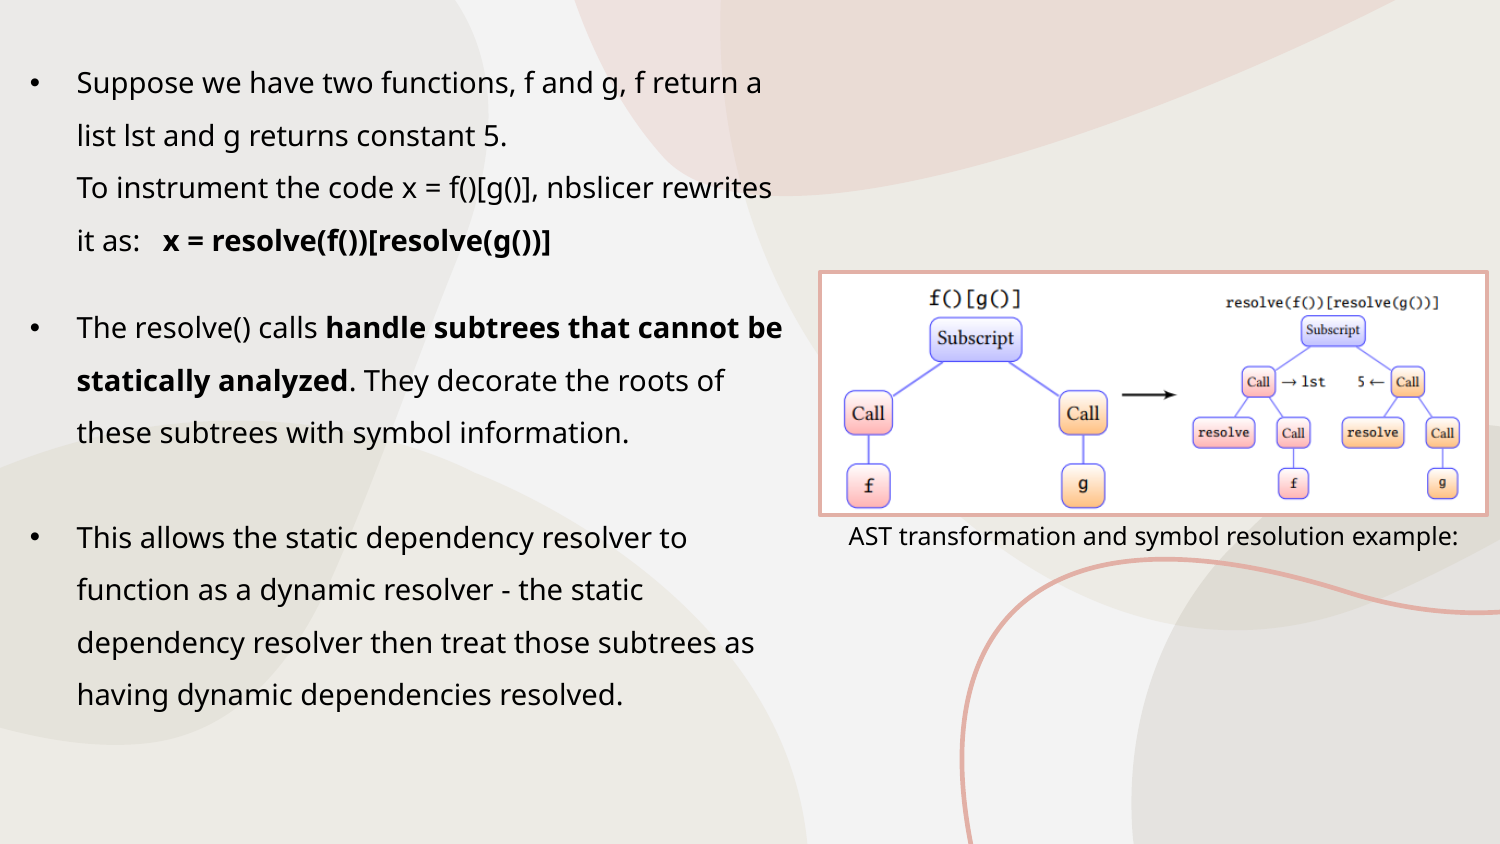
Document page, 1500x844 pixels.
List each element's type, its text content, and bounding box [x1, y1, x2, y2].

picture [821, 273, 1486, 514]
text_box AST transformation and symbol resolution example: [833, 513, 1500, 558]
text_box Suppose we have two functions, f and g, f return a list lst and g returns constant 5. To instrument the code x = f()[g()], nbslicer rewrites it as: x = resolve(f())[resolve(g())] The resolve() calls handle subtrees that cannot be statically analyzed. They decorate the roots of these subtrees with symbol information. This allows the static dependency resolver to function as a dynamic resolver - the static dependency resolver then treat those subtrees as having dynamic dependencies resolved. [14, 39, 801, 719]
